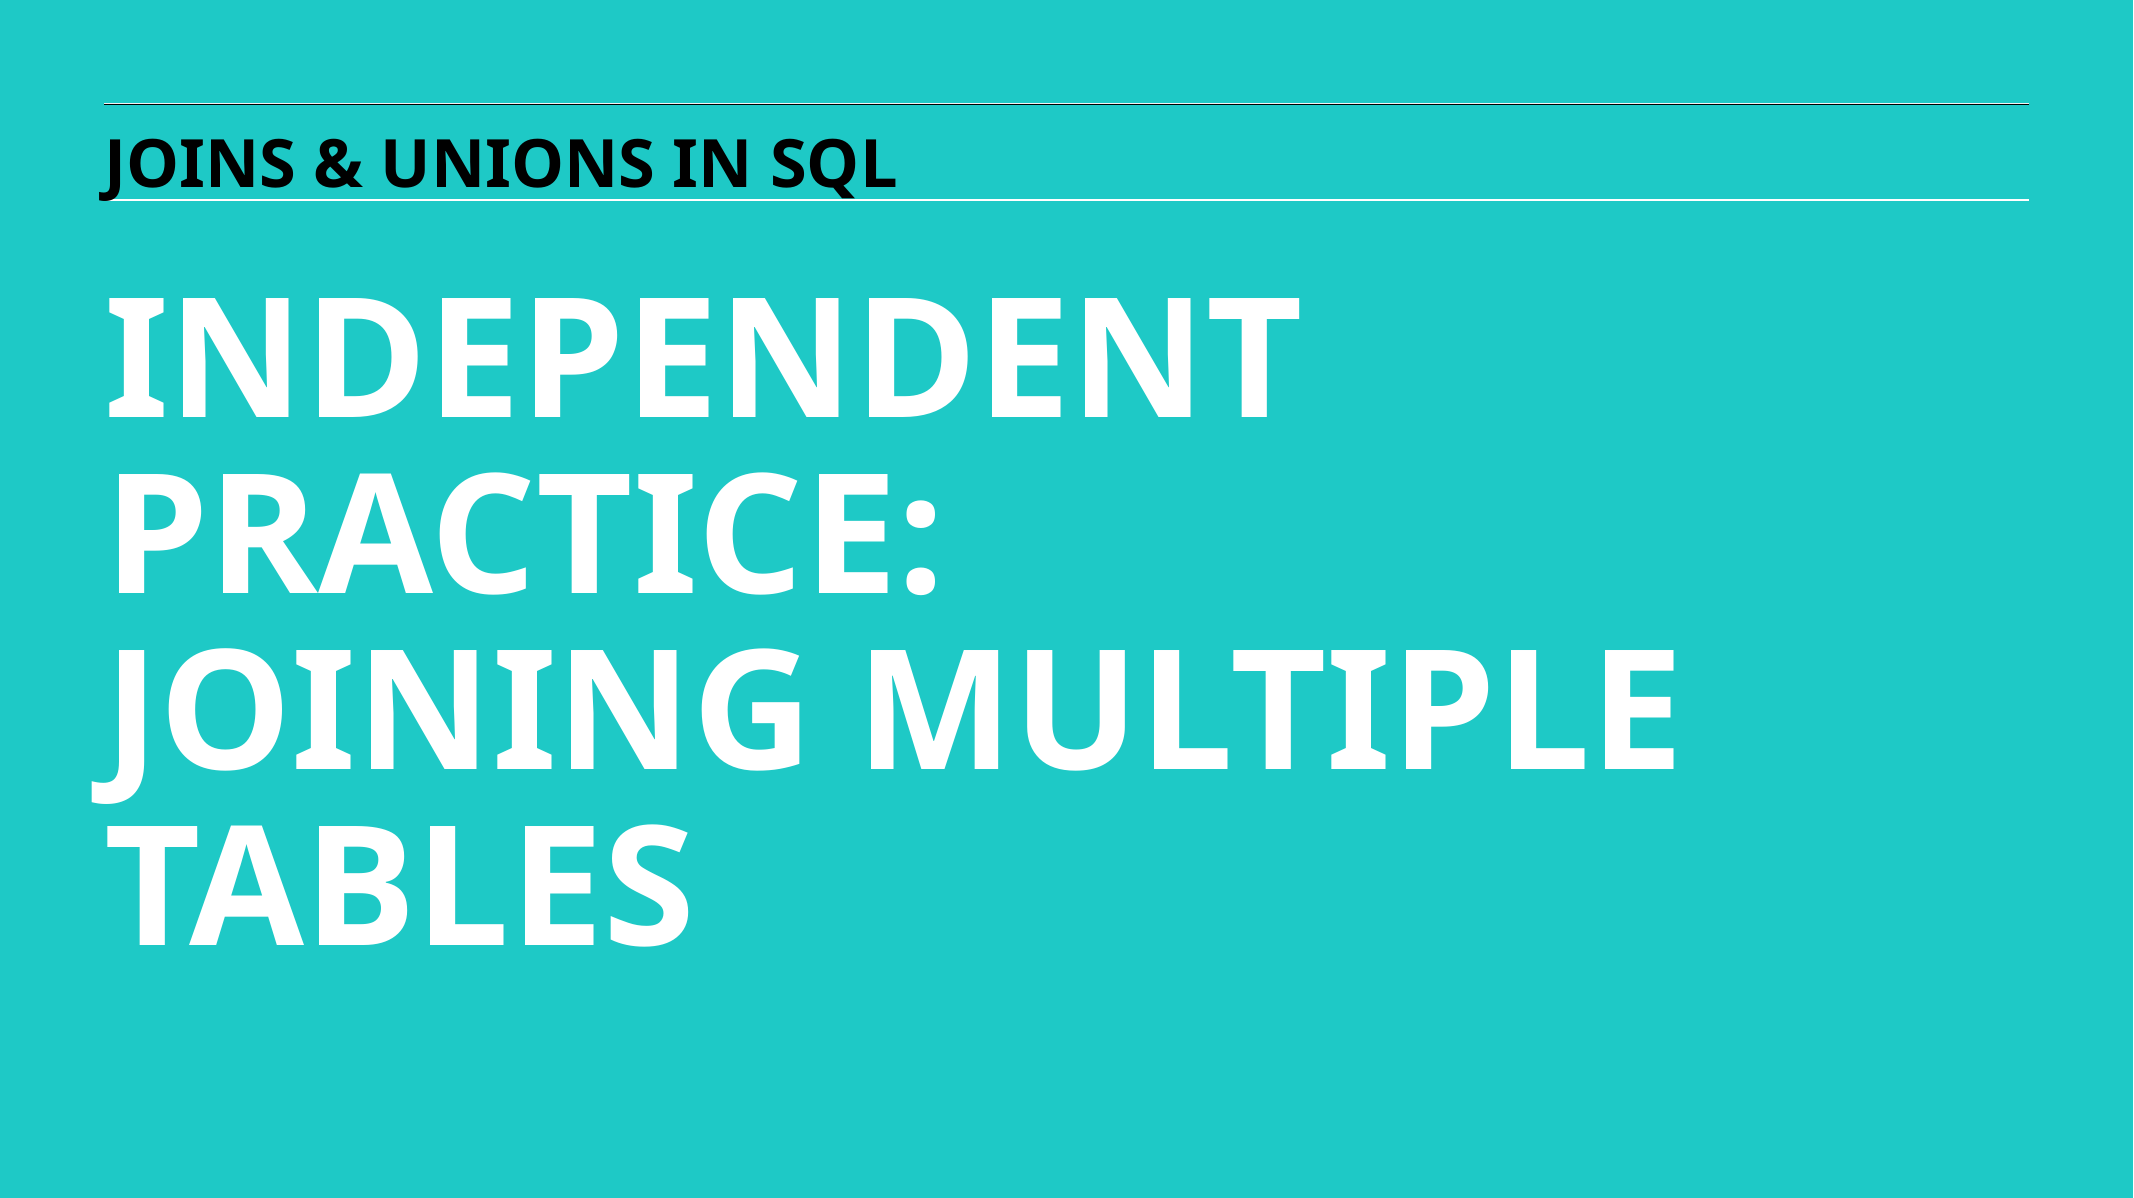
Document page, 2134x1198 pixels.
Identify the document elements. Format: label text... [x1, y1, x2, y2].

text_box JOINS & UNIONS IN SQL [104, 120, 1771, 192]
text_box INDEPENDENT PRACTICE: JOINING MULTIPLE TABLES [104, 241, 2030, 703]
